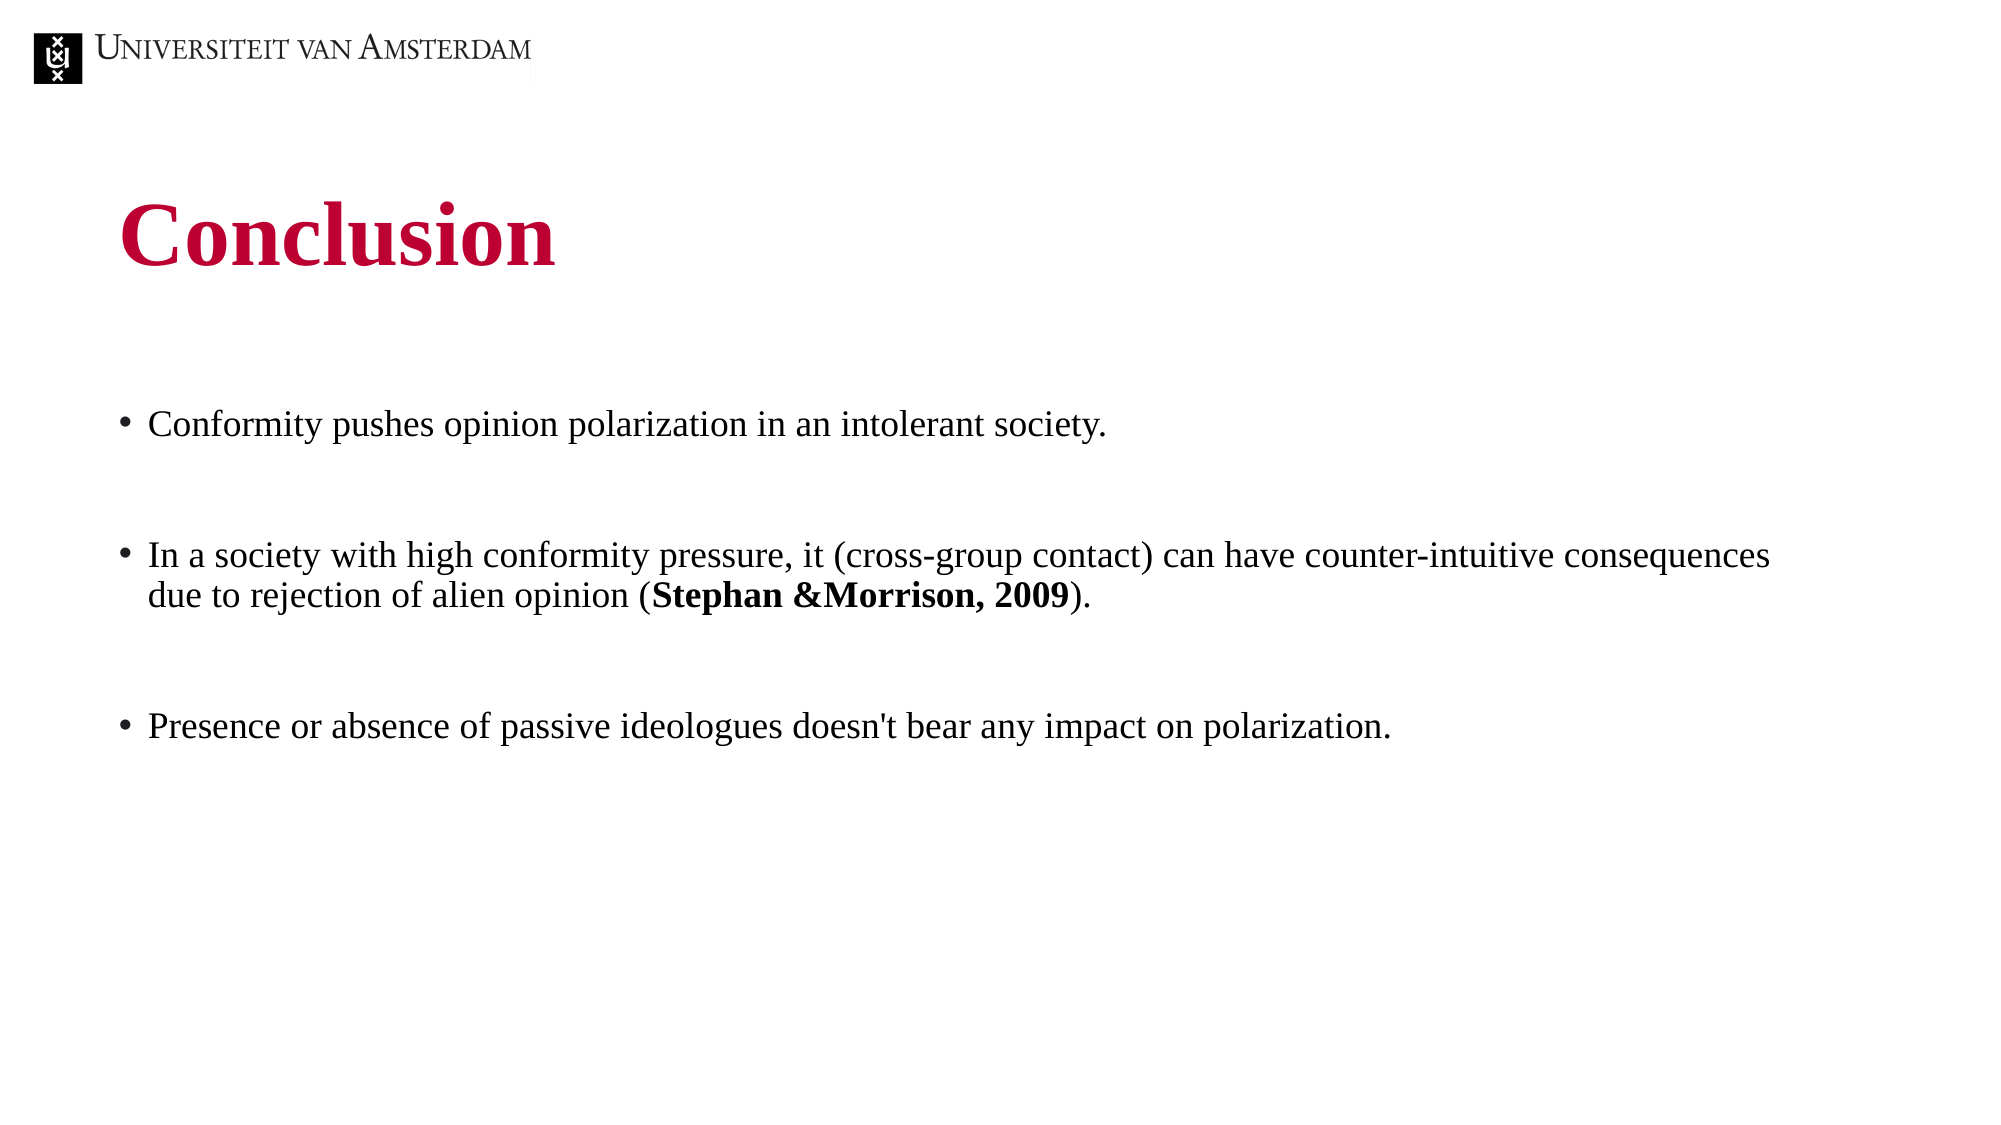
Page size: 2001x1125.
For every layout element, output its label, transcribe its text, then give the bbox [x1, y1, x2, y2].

list Conformity pushes opinion polarization in an intolerant society. In a society with high conformity pressure, it (cross-group contact) can have counter-intuitive consequences due to rejection of alien opinion (Stephan &Morrison, 2009). Presence or absence of passive ideologues doesn't bear any impact on polarization. [118, 403, 1782, 723]
list [33, 33, 531, 84]
title Conclusion [118, 164, 1378, 308]
